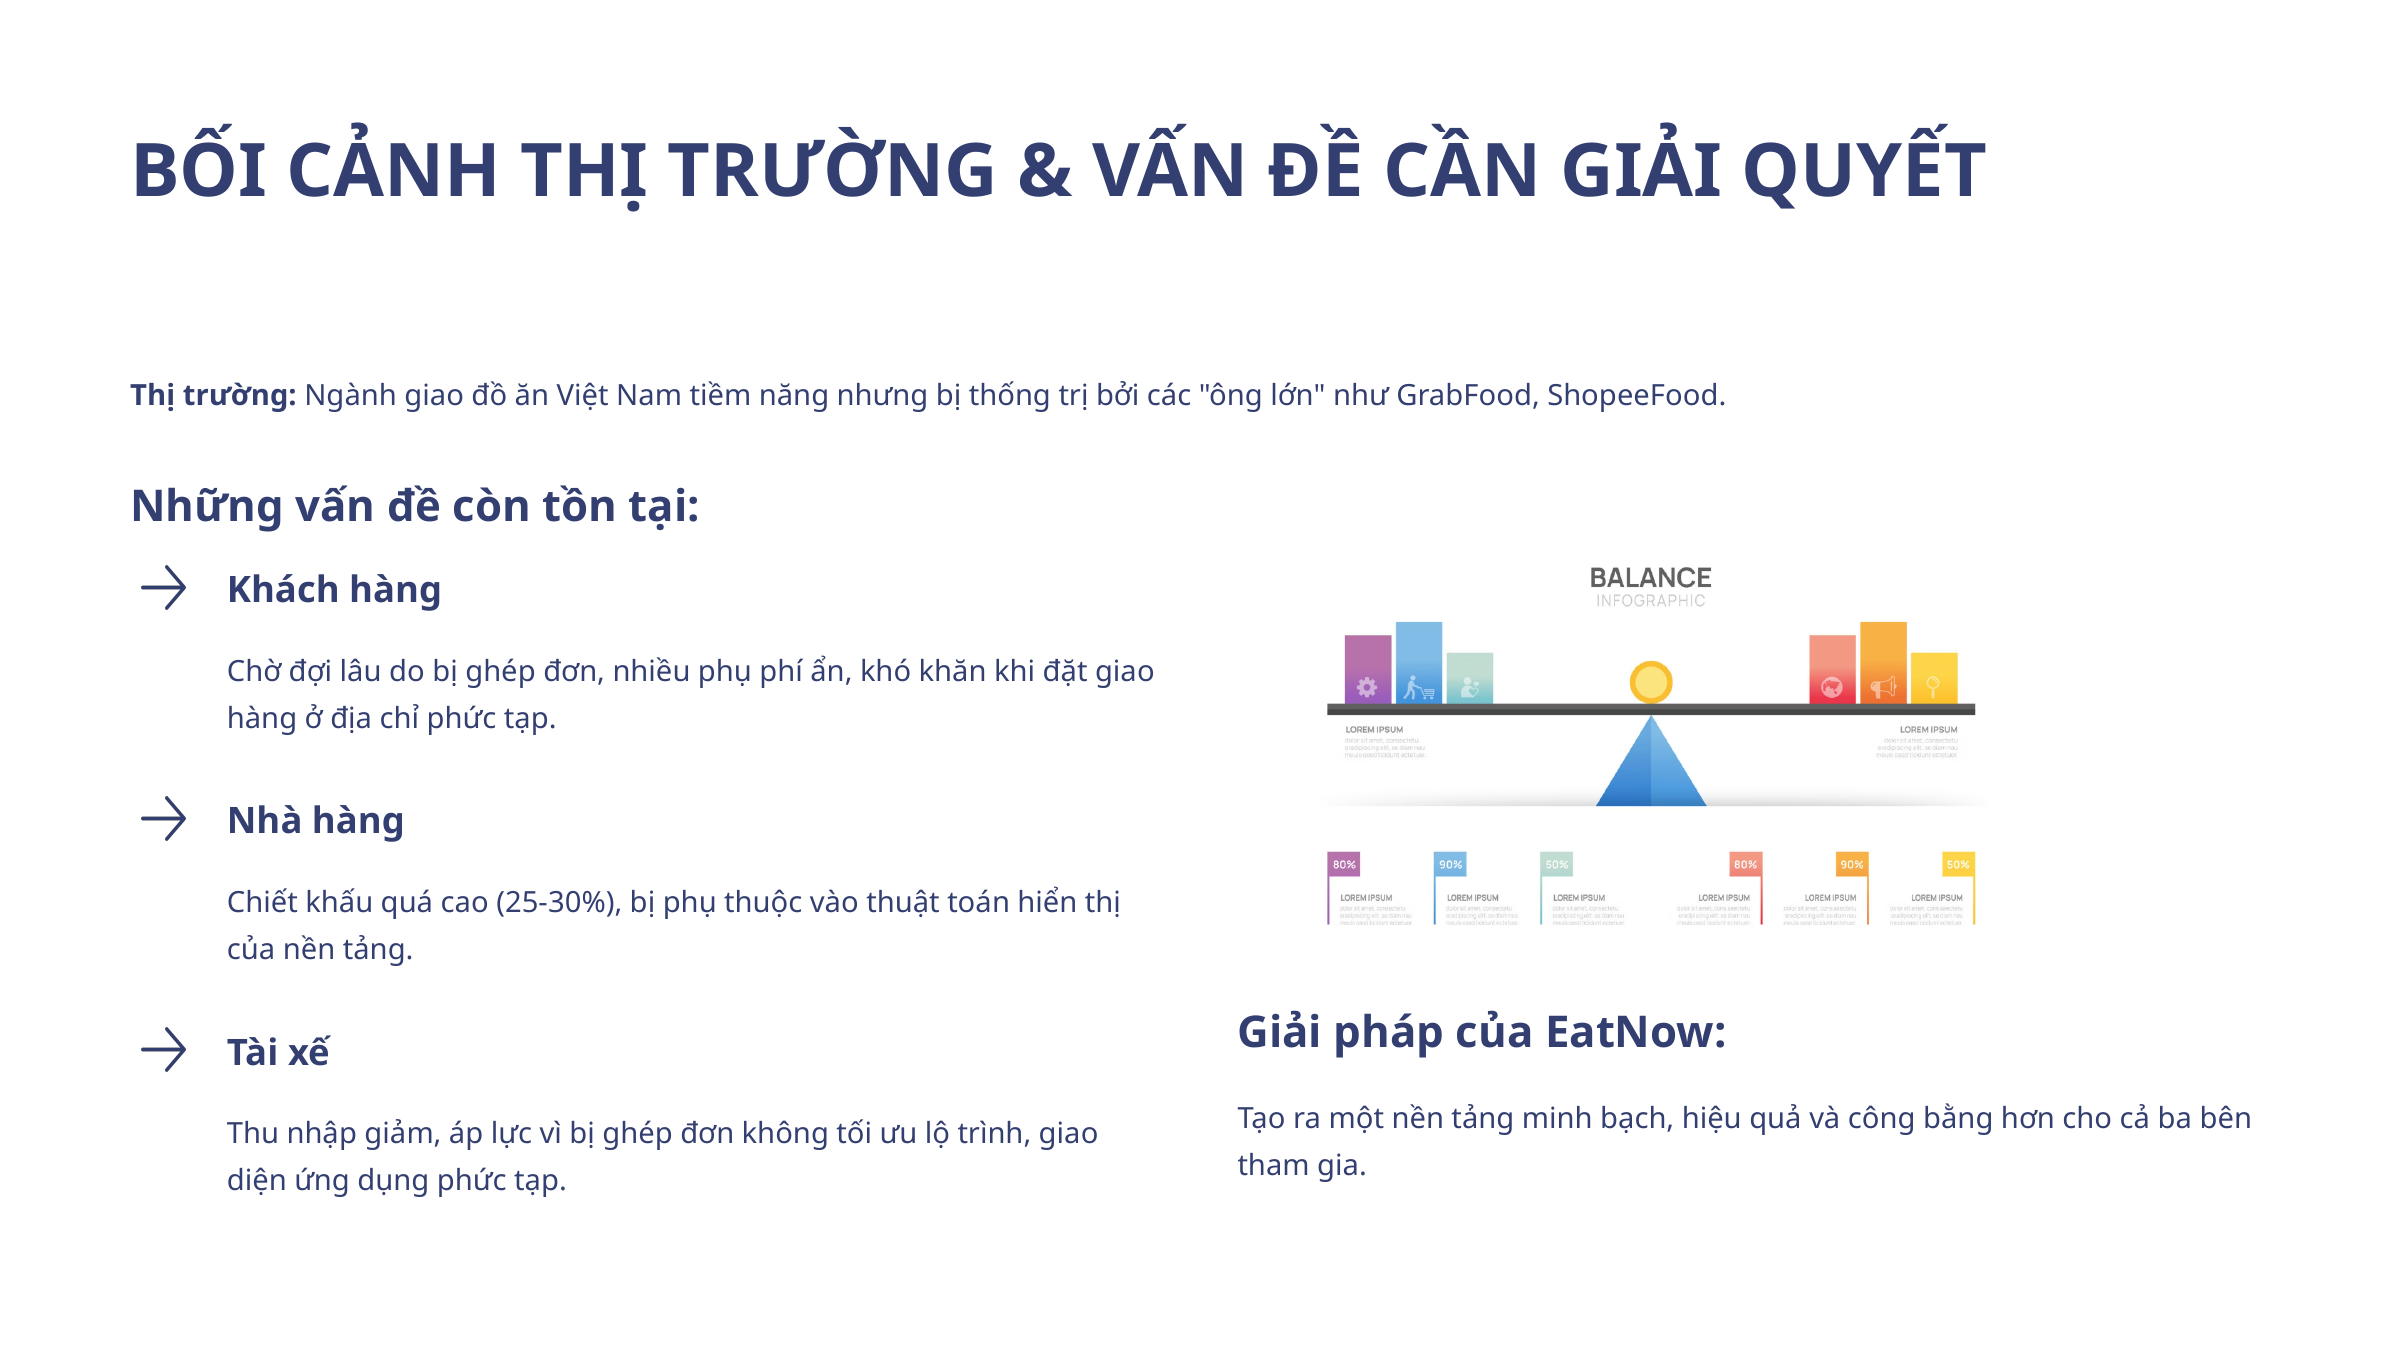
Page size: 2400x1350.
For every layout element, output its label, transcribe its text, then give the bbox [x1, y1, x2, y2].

text_box Khách hàng [226, 564, 599, 611]
picture [141, 565, 186, 610]
picture [141, 1027, 186, 1072]
text_box Những vấn đề còn tồn tại: [130, 475, 838, 531]
text_box Chờ đợi lâu do bị ghép đơn, nhiều phụ phí ẩn, khó khăn khi đặt giao hàng ở địa chỉ phức tạp. [226, 640, 1164, 736]
text_box Tạo ra một nền tảng minh bạch, hiệu quả và công bằng hơn cho cả ba bên tham gia. [1237, 1086, 2271, 1183]
text_box Thị trường: Ngành giao đồ ăn Việt Nam tiềm năng nhưng bị thống trị bởi các "ông lớn" như GrabFood, ShopeeFood. [130, 364, 2270, 412]
text_box Thu nhập giảm, áp lực vì bị ghép đơn không tối ưu lộ trình, giao diện ứng dụng phức tạp. [226, 1102, 1164, 1198]
text_box Nhà hàng [226, 795, 599, 842]
text_box BỐI CẢNH THỊ TRƯỜNG & VẤN ĐỀ CẦN GIẢI QUYẾT [130, 118, 2270, 305]
text_box Chiết khấu quá cao (25-30%), bị phụ thuộc vào thuật toán hiển thị của nền tảng. [226, 871, 1164, 967]
text_box Giải pháp của EatNow: [1237, 1001, 1871, 1058]
picture [1237, 501, 2065, 968]
text_box Tài xế [226, 1026, 599, 1073]
picture [141, 796, 186, 841]
